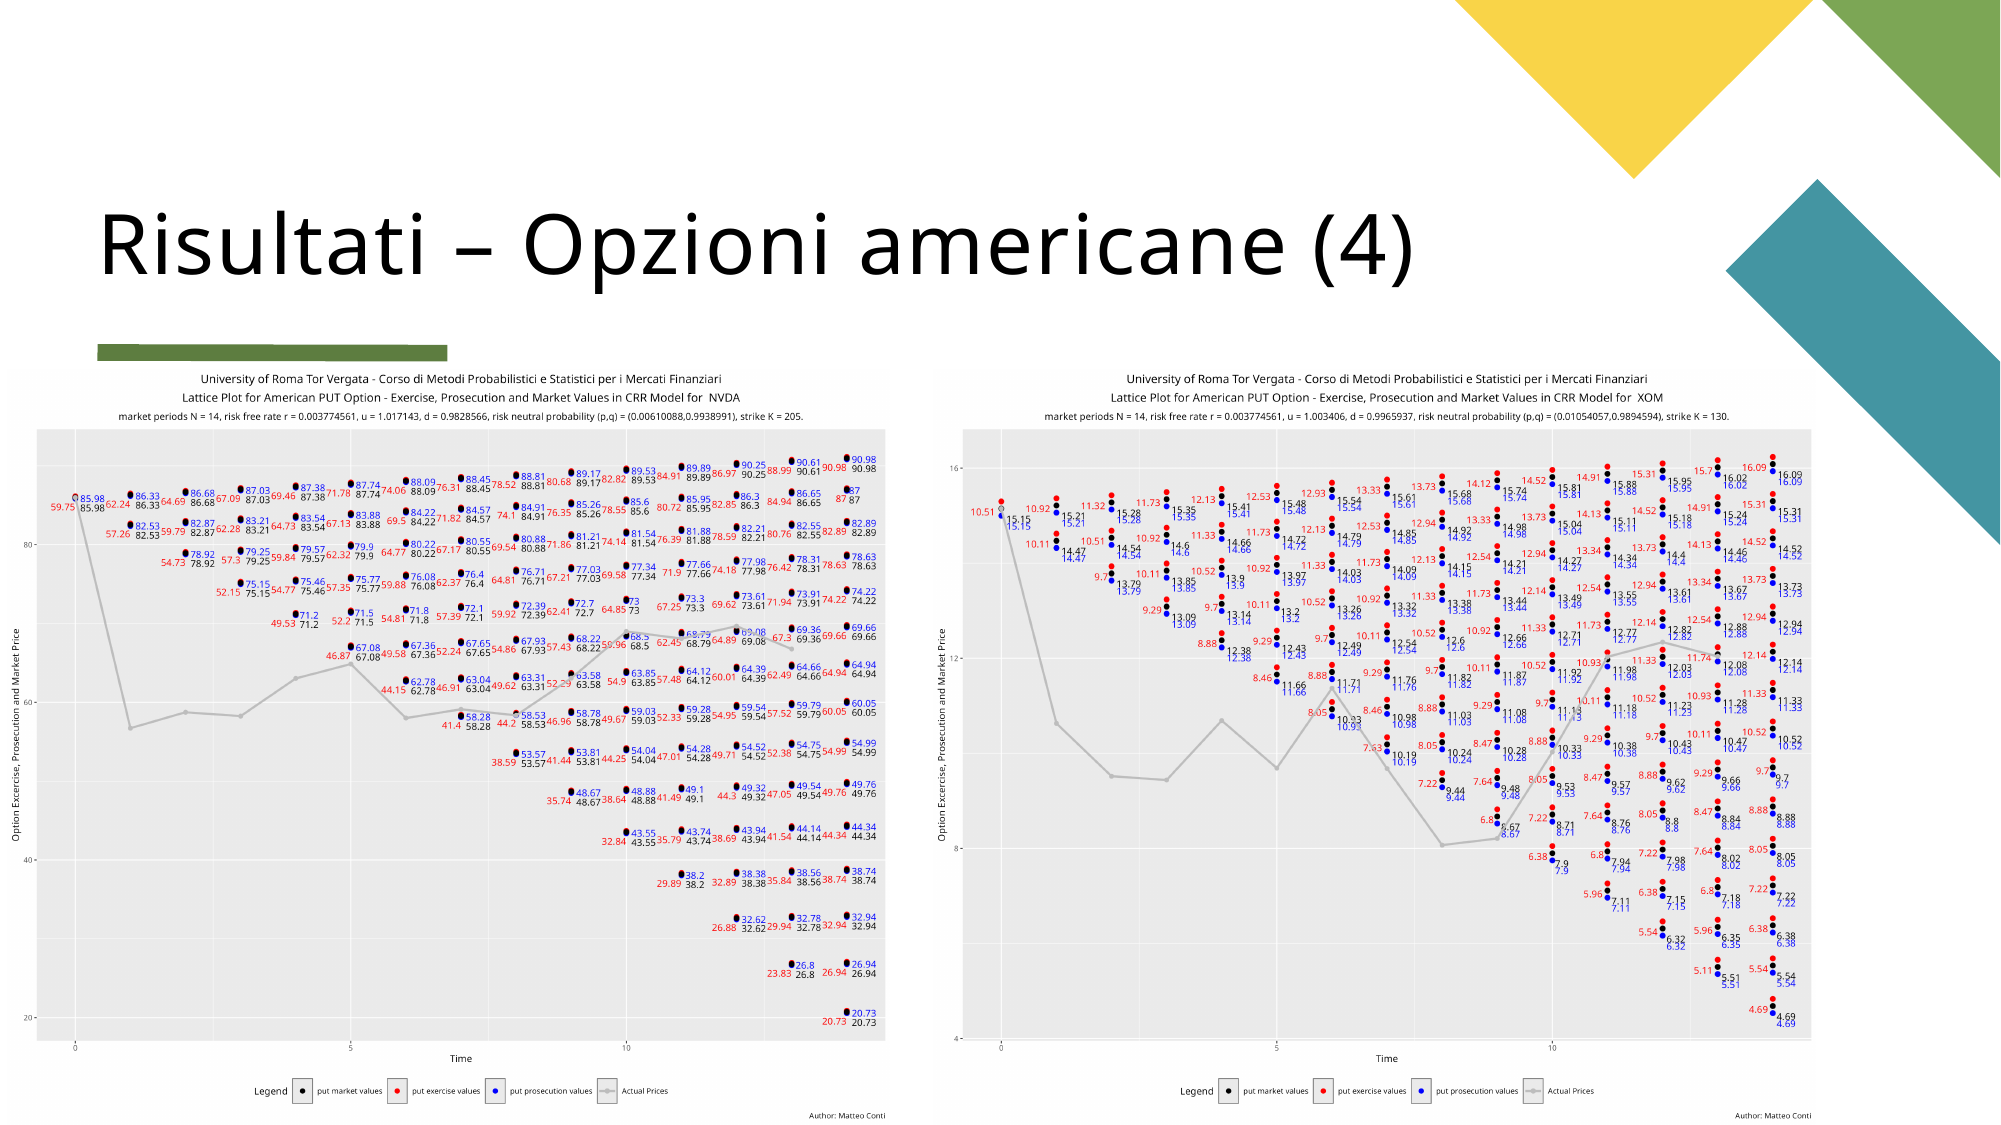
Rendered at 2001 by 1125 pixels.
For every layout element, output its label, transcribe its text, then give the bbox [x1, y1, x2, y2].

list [933, 369, 1816, 1125]
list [7, 369, 890, 1125]
title Risultati – Opzioni americane (4) [97, 45, 1702, 291]
